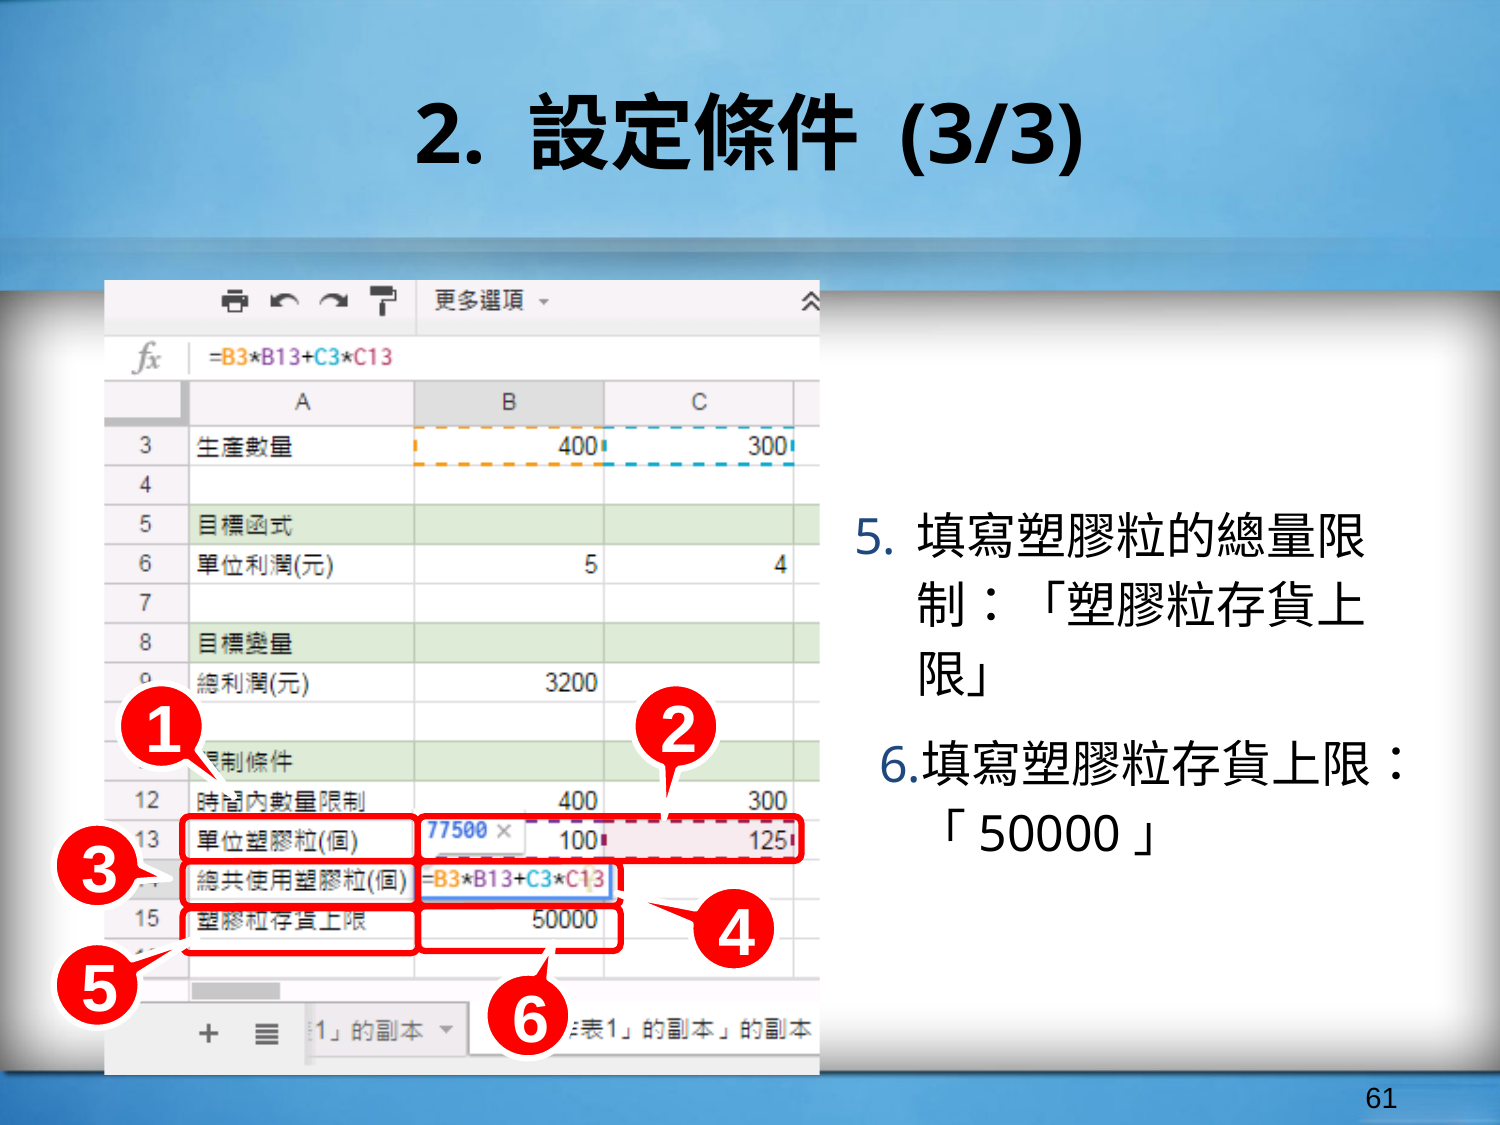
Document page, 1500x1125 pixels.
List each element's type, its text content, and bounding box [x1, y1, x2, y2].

text_box 3 [53, 822, 99, 909]
picture [0, 0, 1500, 1125]
slide_number ‹#› [1350, 1074, 1488, 1118]
title 2. 設定條件 (3/3) [78, 27, 1422, 232]
text_box 5 [53, 942, 99, 1028]
list 填寫塑膠粒的總量限制：「塑膠粒存貨上限」 填寫塑膠粒存貨上限：「50000」 [826, 292, 1468, 1066]
